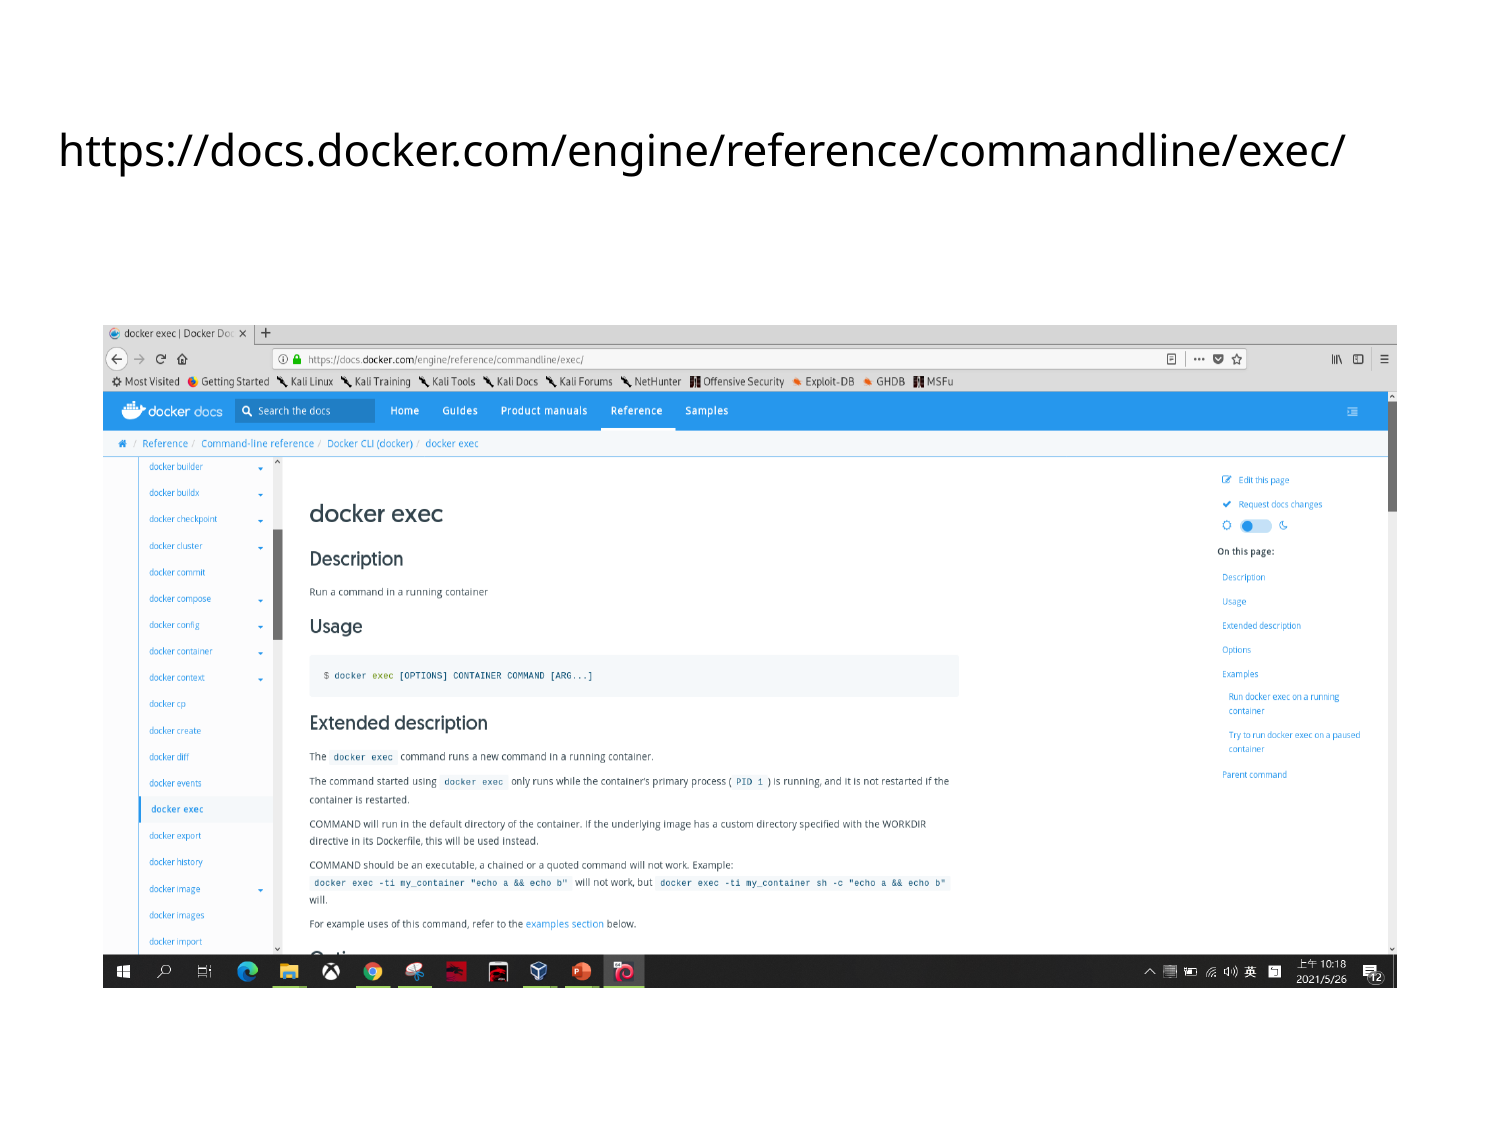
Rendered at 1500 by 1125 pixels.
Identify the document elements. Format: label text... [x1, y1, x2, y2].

title https://docs.docker.com/engine/reference/commandline/exec/ [43, 102, 1397, 202]
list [103, 325, 1397, 988]
